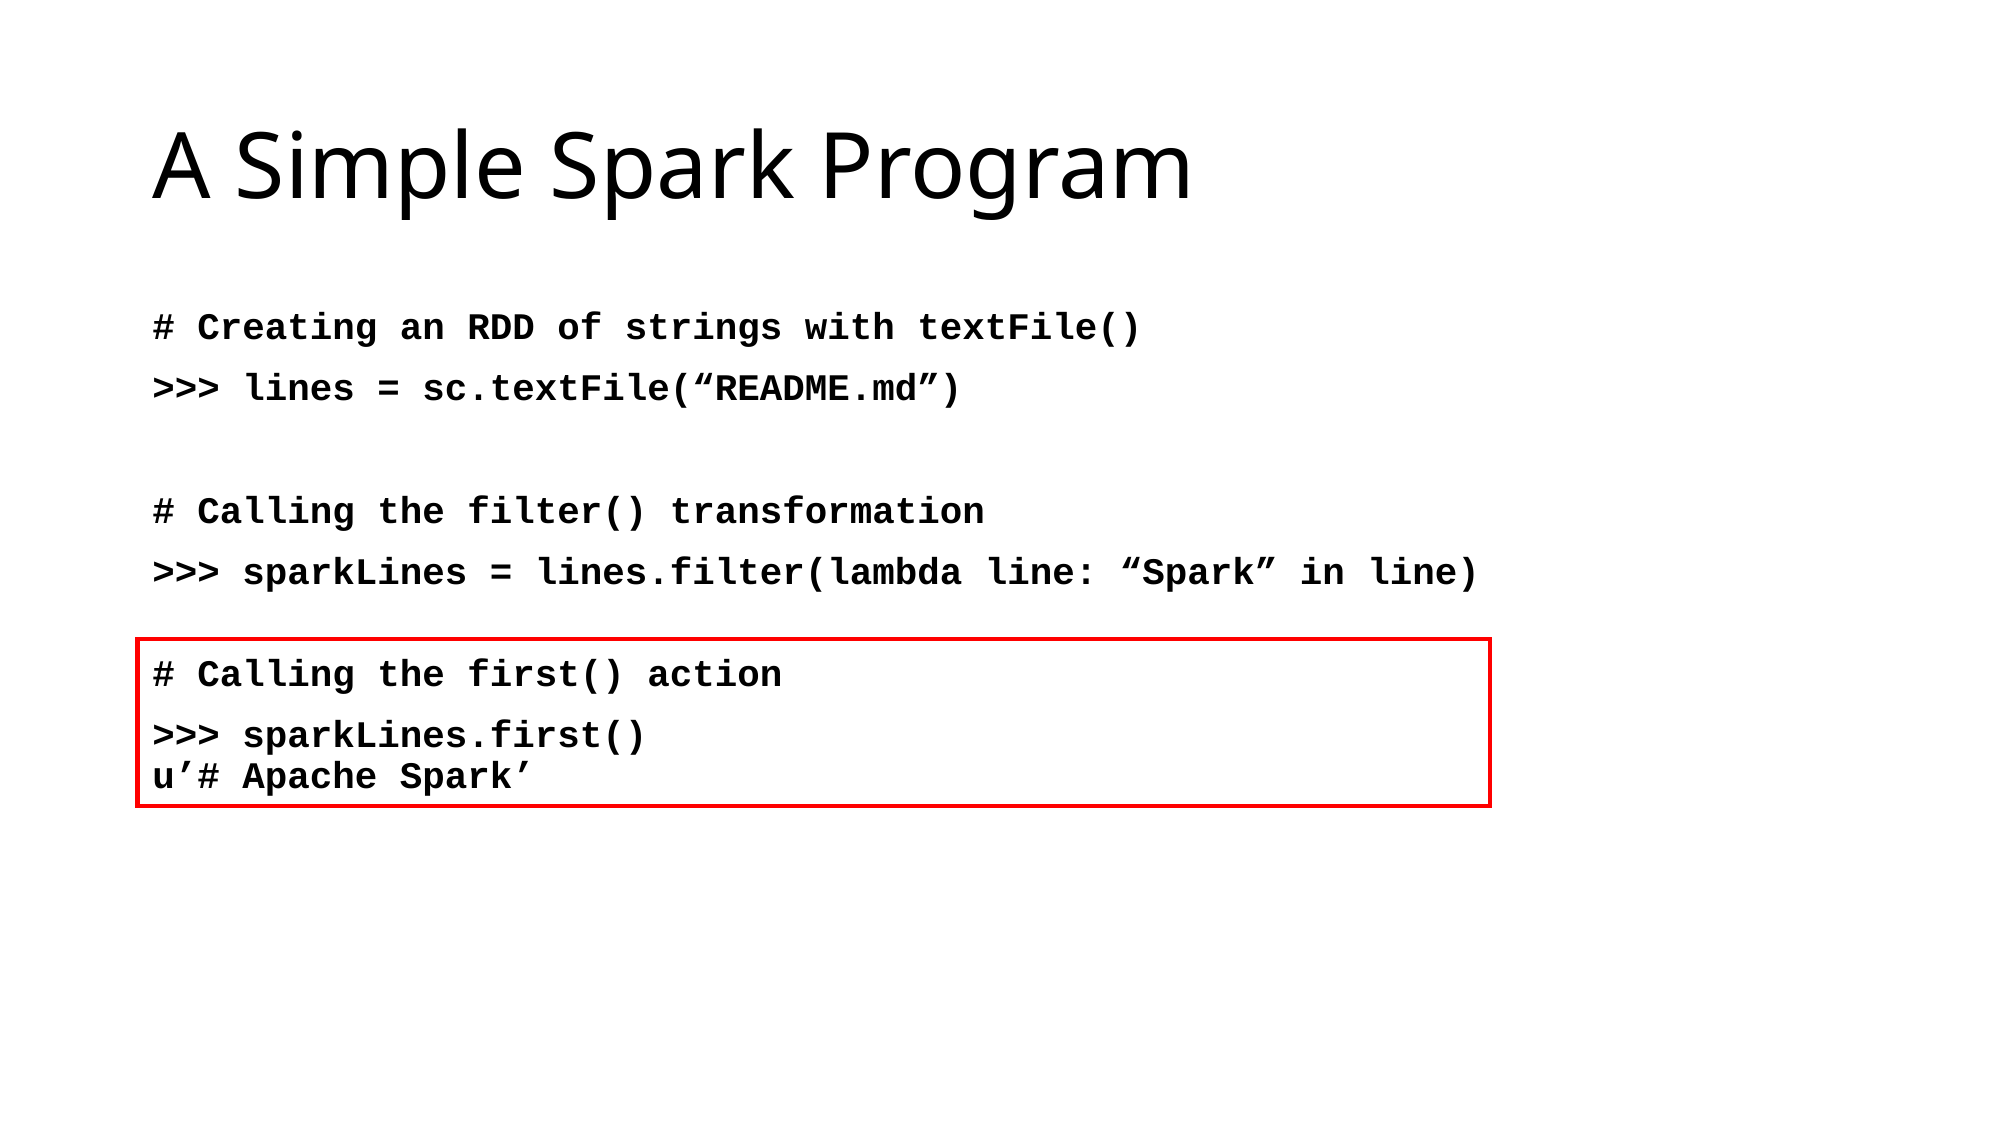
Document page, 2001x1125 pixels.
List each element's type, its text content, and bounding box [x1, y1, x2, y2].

title A Simple Spark Program [137, 59, 1863, 278]
text_box [136, 638, 1491, 807]
list # Creating an RDD of strings with textFile() >>> lines = sc.textFile(“README.md”) # Calling the filter() transformation >>> sparkLines = lines.filter(lambda line: “Spark” in line) # Calling the first() action >>> sparkLines.first() u’# Apache Spark’ [137, 299, 1863, 1014]
